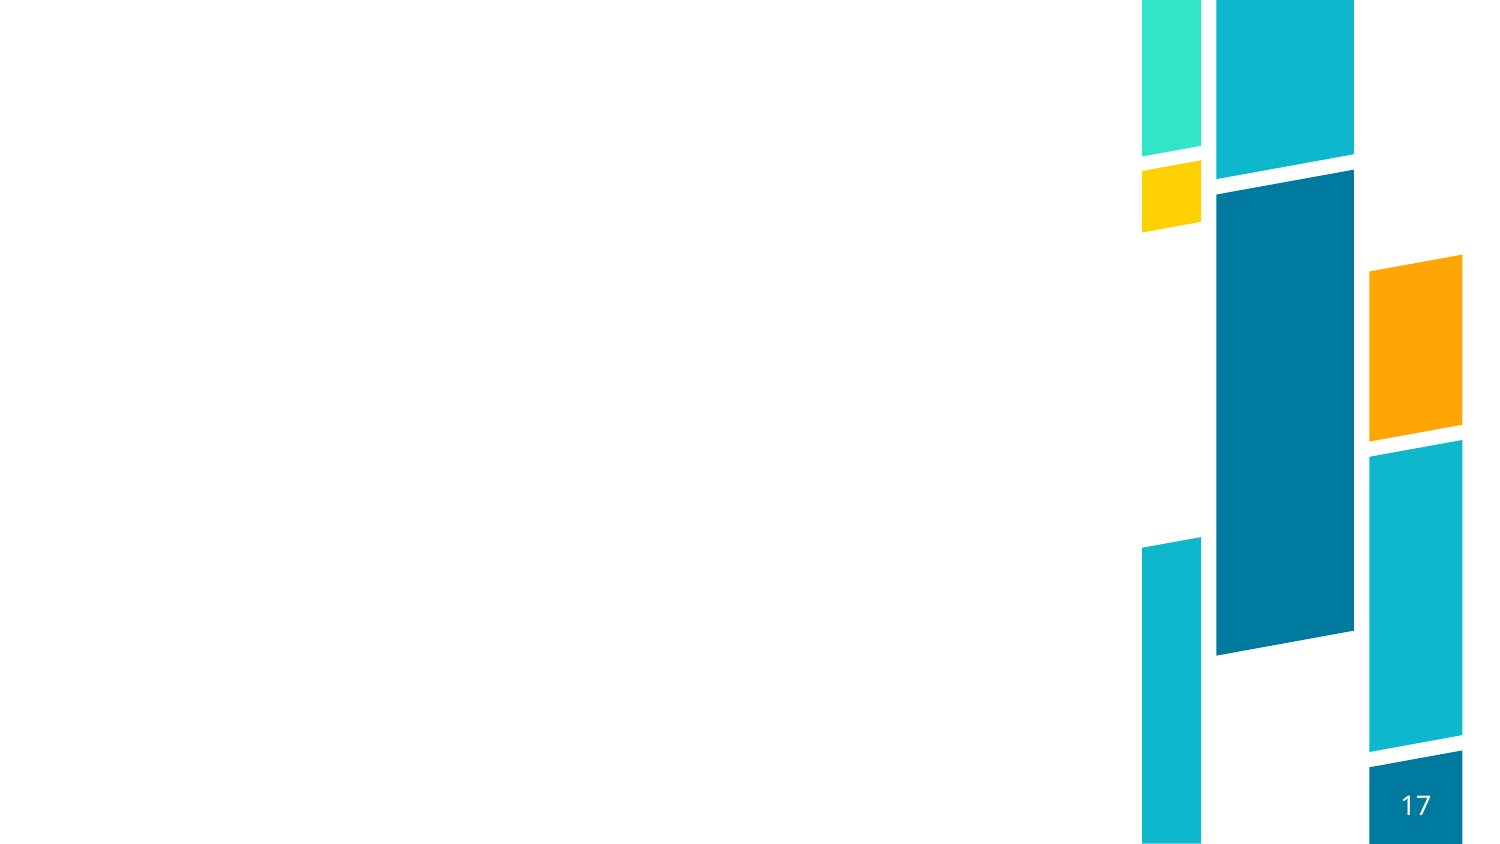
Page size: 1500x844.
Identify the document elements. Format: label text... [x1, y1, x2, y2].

slide_number 17 [1369, 769, 1463, 844]
